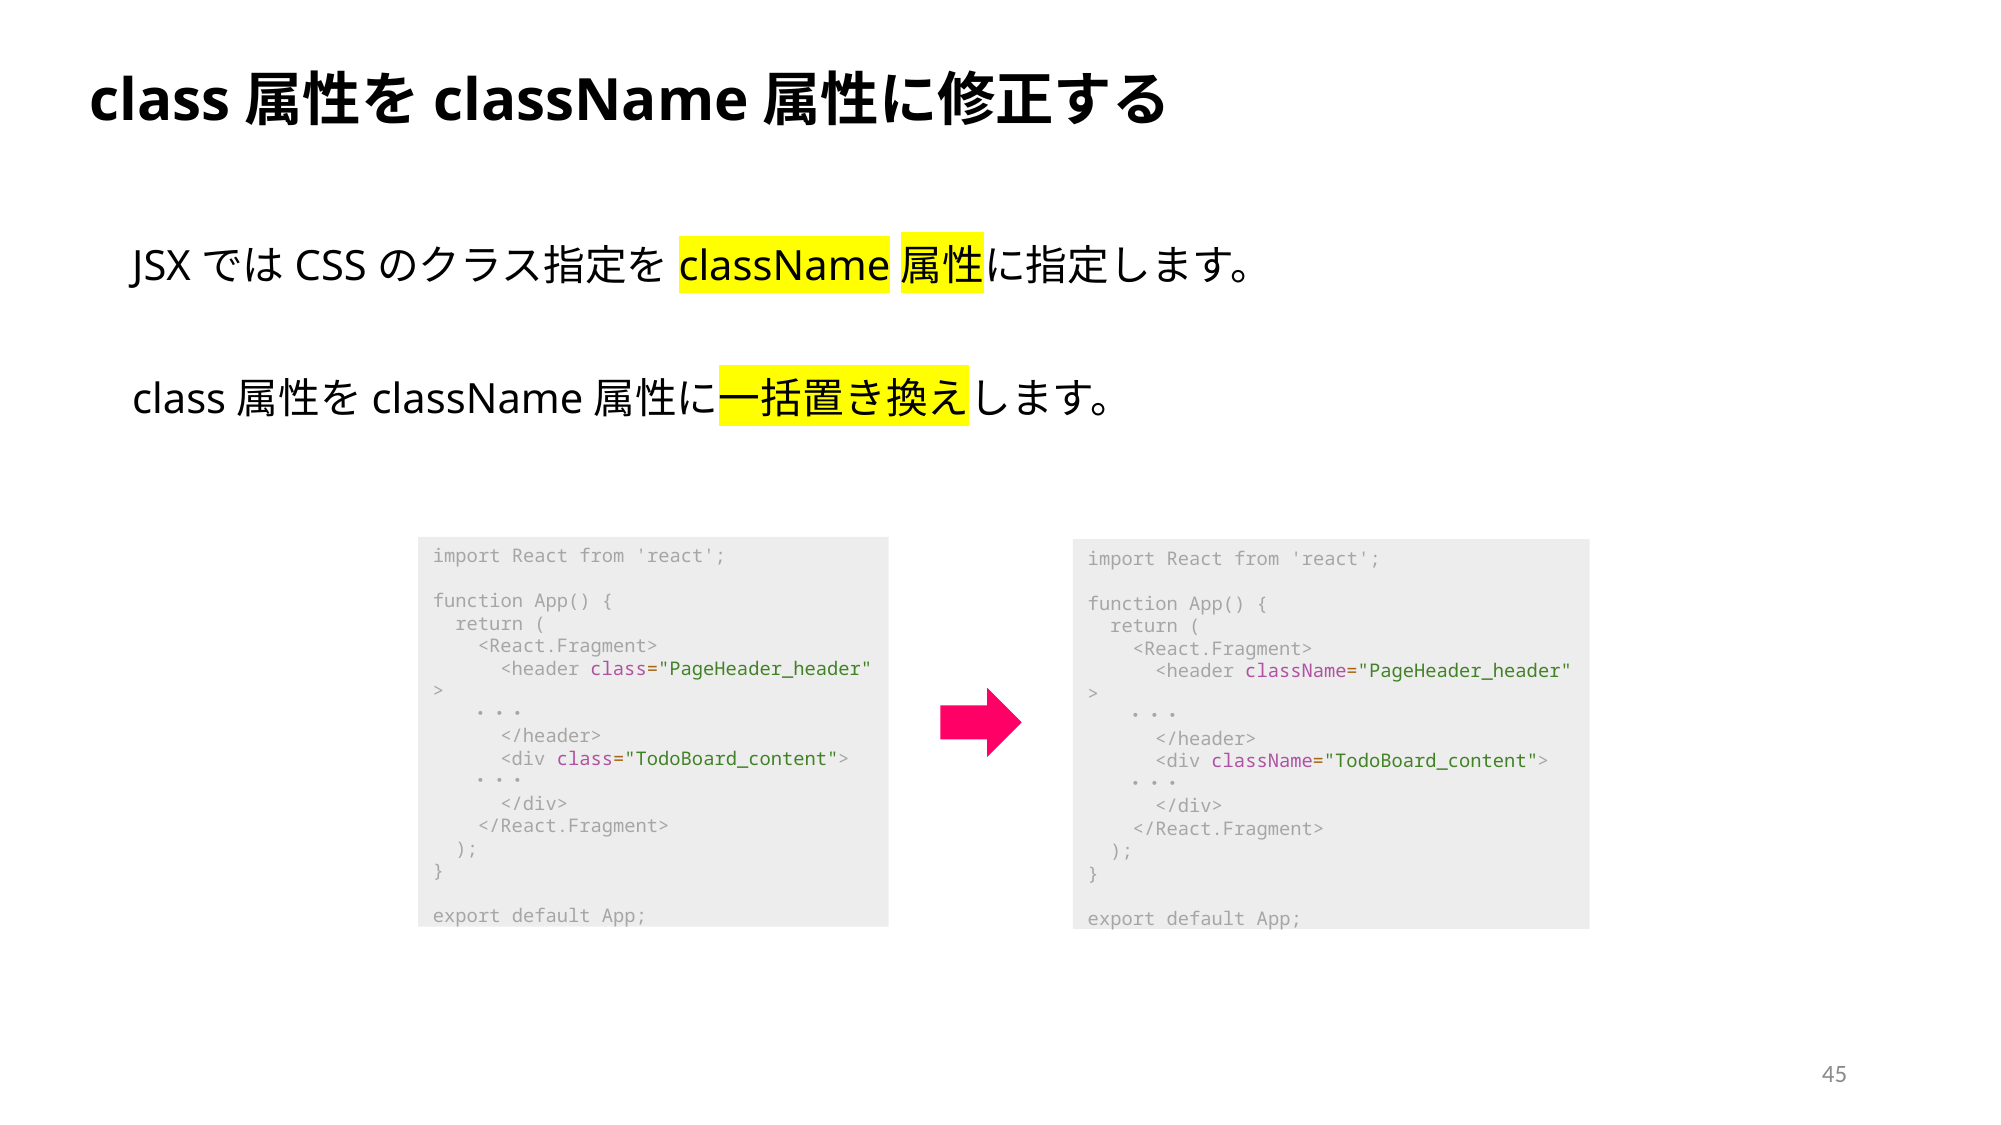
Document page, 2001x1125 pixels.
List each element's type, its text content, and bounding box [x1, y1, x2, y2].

text_box JSXではCSSのクラス指定をclassName属性に指定します。 class属性をclassName属性に一括置き換えします。 [117, 214, 1904, 497]
text_box import React from 'react'; function App() { return ( <React.Fragment> <header className="PageHeader_header"> ・・・ </header> <div className="TodoBoard_content"> ・・・ </div> </React.Fragment> ); } export default App; [1072, 539, 1590, 929]
slide_number 45 [1412, 1042, 1863, 1103]
text_box class属性をclassName属性に修正する [74, 54, 1454, 140]
text_box [940, 687, 1022, 757]
text_box import React from 'react'; function App() { return ( <React.Fragment> <header class="PageHeader_header"> ・・・ </header> <div class="TodoBoard_content"> ・・・ </div> </React.Fragment> ); } export default App; [418, 536, 889, 927]
